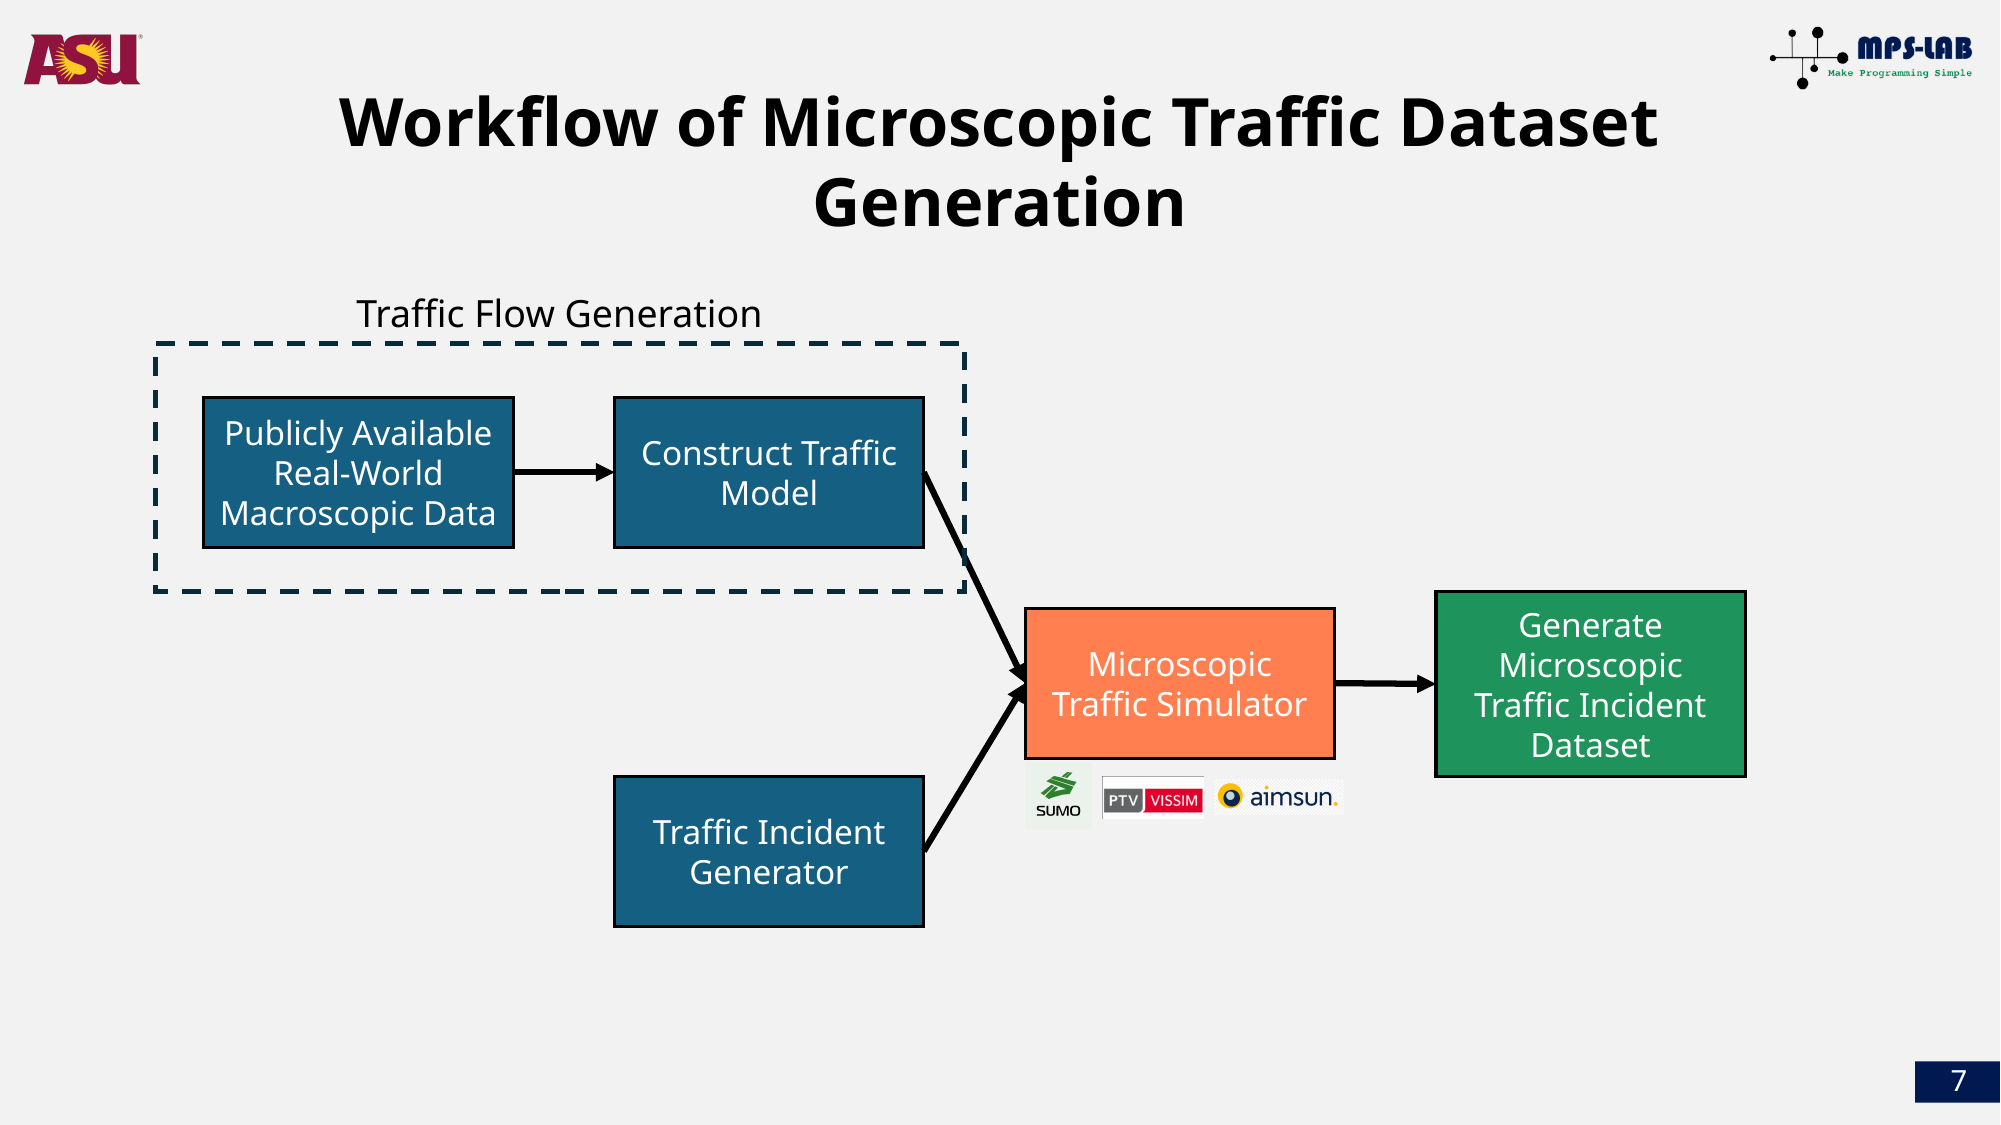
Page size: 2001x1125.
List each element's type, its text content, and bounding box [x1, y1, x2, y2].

text_box [154, 342, 966, 593]
picture [1768, 12, 1992, 97]
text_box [923, 471, 1026, 682]
text_box Generate Microscopic Traffic Incident Dataset [1434, 590, 1747, 778]
picture [8, 17, 158, 102]
text_box 7 [1915, 1061, 2000, 1103]
picture [1101, 775, 1204, 819]
picture [1213, 778, 1345, 816]
text_box Microscopic Traffic Simulator [1026, 607, 1336, 760]
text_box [923, 682, 1026, 852]
text_box Workflow of Microscopic Traffic Dataset Generation [308, 72, 1692, 247]
text_box Traffic Flow Generation [341, 283, 778, 343]
picture [1024, 762, 1092, 830]
text_box Traffic Incident Generator [613, 775, 925, 928]
